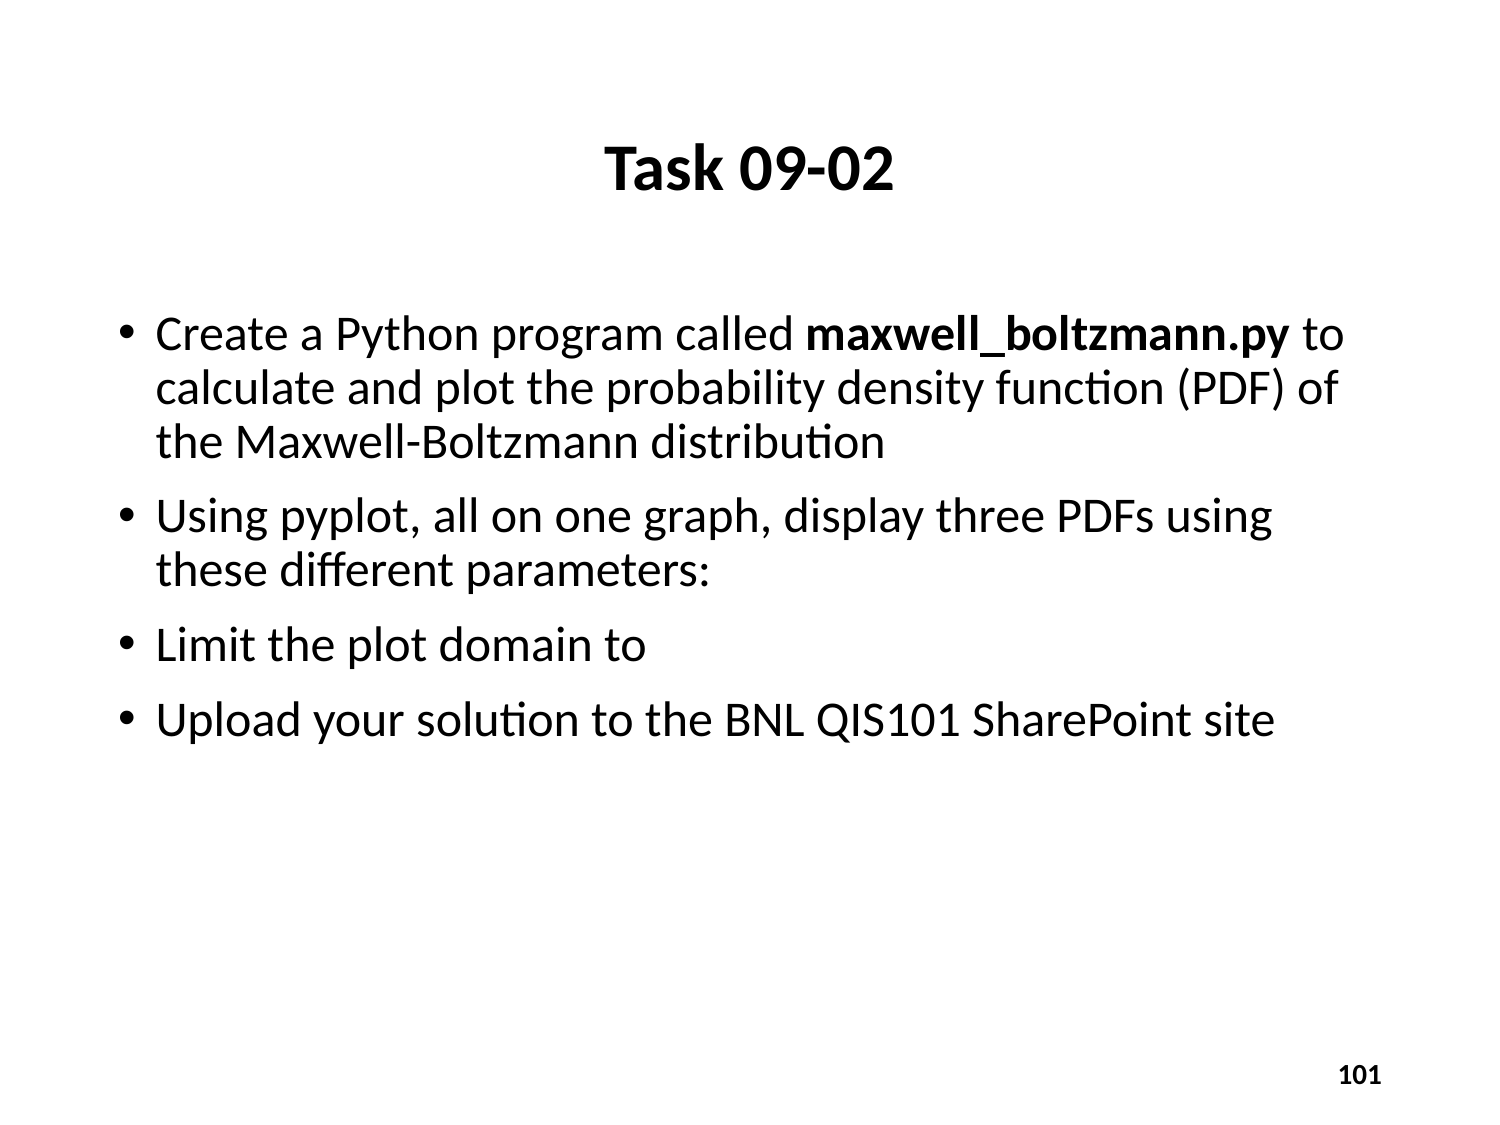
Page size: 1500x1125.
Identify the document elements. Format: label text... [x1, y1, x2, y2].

slide_number 101 [1059, 1042, 1397, 1103]
title Task 09-02 [103, 59, 1397, 278]
